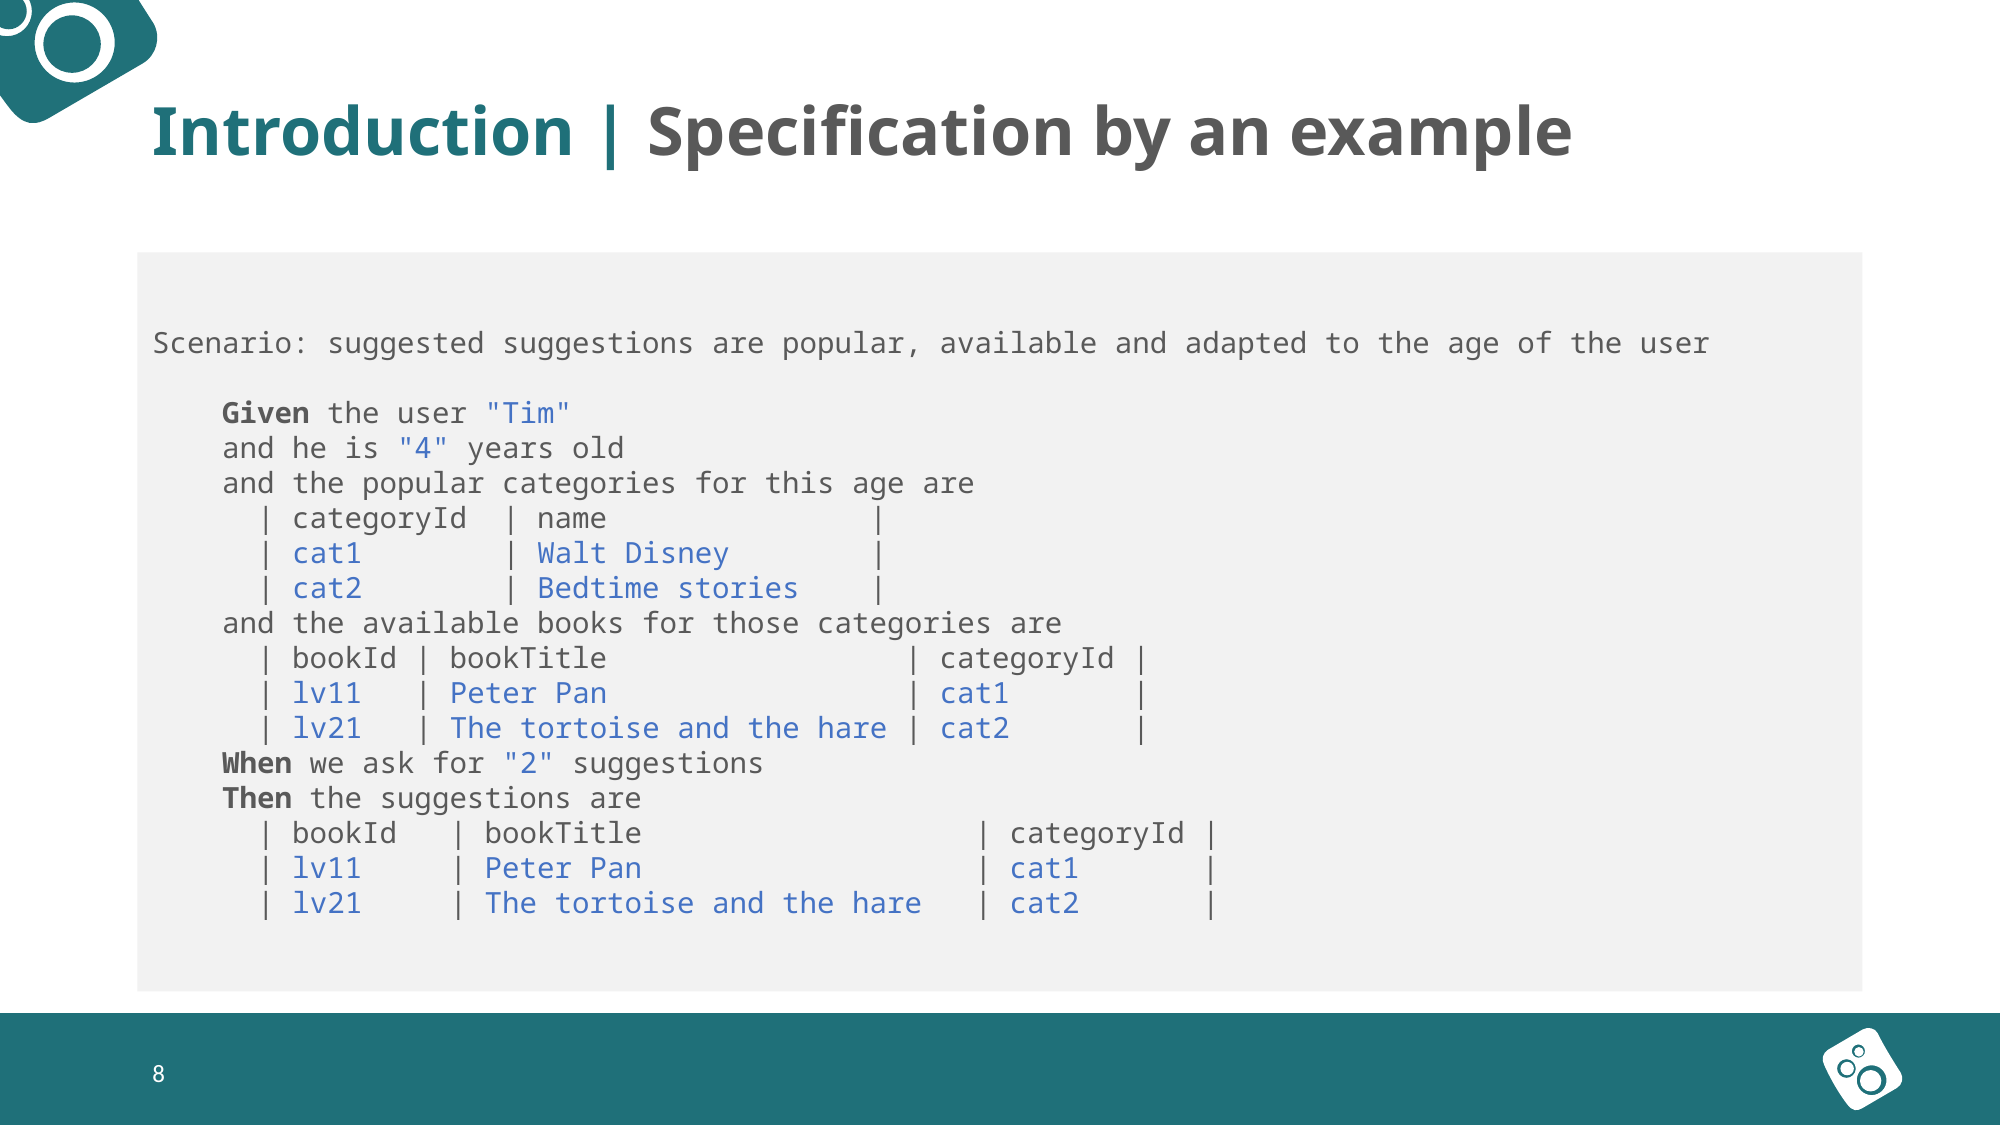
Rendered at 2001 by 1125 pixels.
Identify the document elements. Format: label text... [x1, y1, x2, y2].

text_box Scenario: suggested suggestions are popular, available and adapted to the age of the user Given the user "Tim" and he is "4" years old and the popular categories for this age are | categoryId | name | | cat1 | Walt Disney | | cat2 | Bedtime stories | and the available books for those categories are | bookId | bookTitle | categoryId | | lv11 | Peter Pan | cat1 | | lv21 | The tortoise and the hare | cat2 | When we ask for "2" suggestions Then the suggestions are | bookId | bookTitle | categoryId | | lv11 | Peter Pan | cat1 | | lv21 | The tortoise and the hare | cat2 | [136, 251, 1863, 992]
slide_number 8 [137, 1042, 343, 1103]
title Introduction | Specification by an example [137, 59, 1863, 208]
